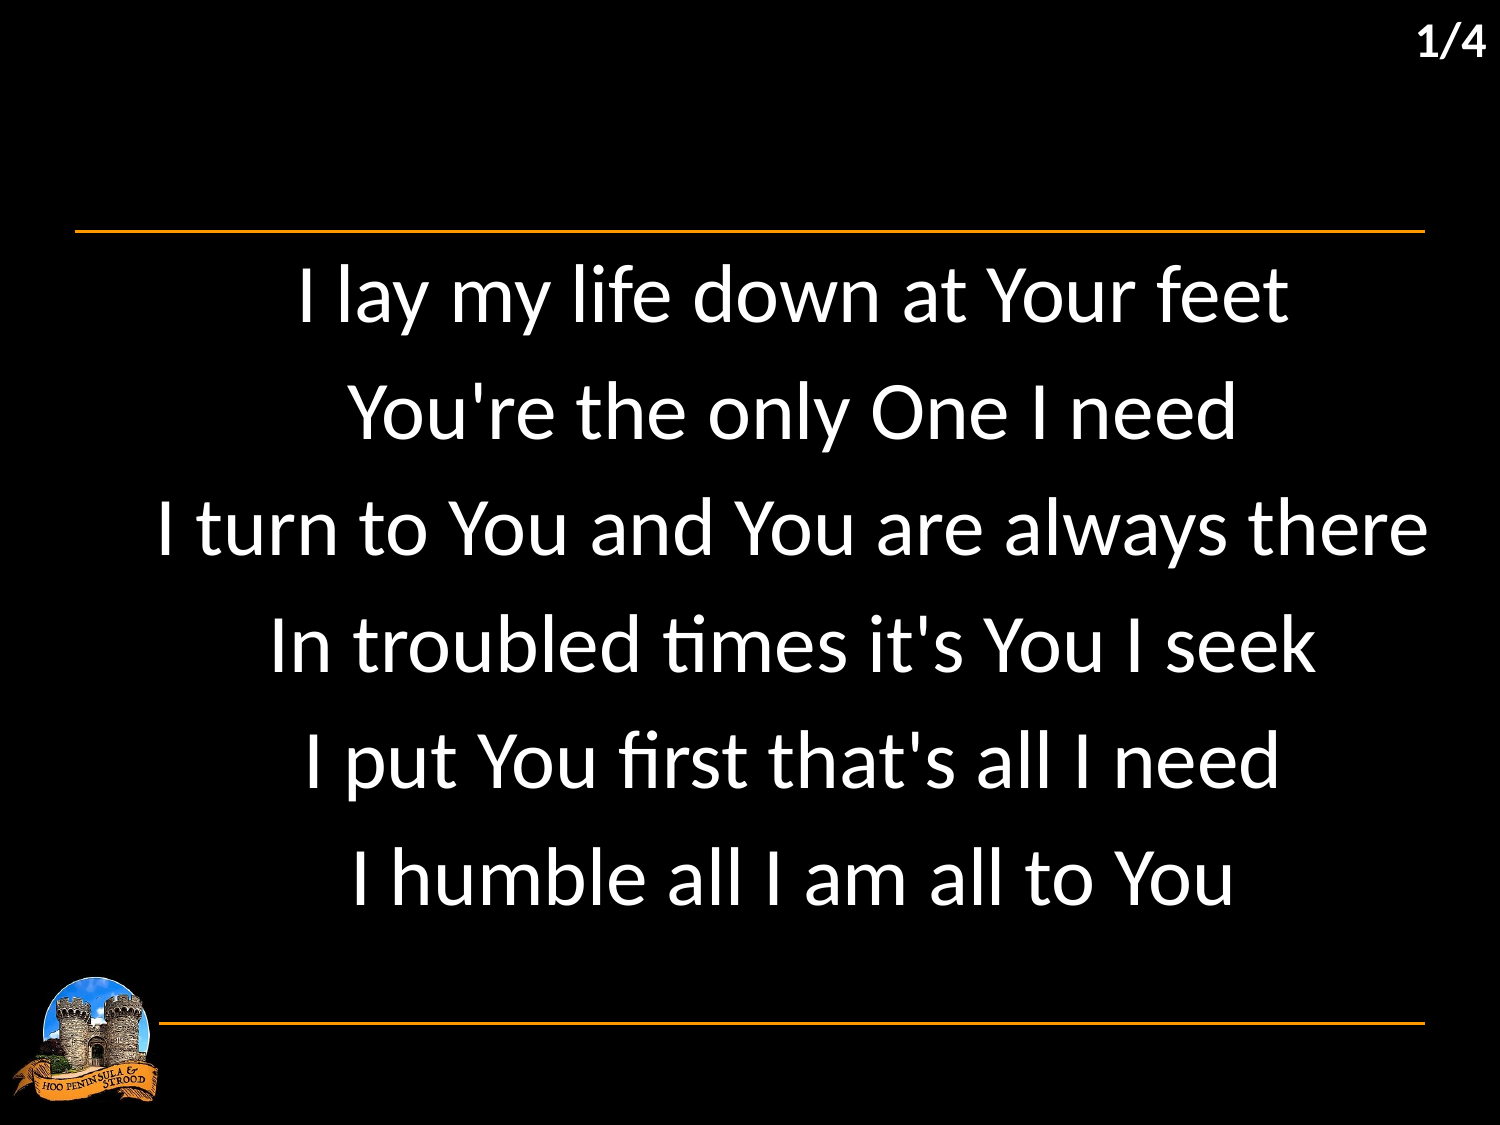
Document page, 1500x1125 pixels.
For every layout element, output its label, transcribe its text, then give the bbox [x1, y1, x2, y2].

text_box I lay my life down at Your feet You're the only One I need I turn to You and You are always there In troubled times it's You I seek I put You first that's all I need I humble all I am all to You [84, 231, 1500, 1125]
text_box 1/4 [1399, 0, 1500, 75]
picture [11, 975, 84, 1103]
